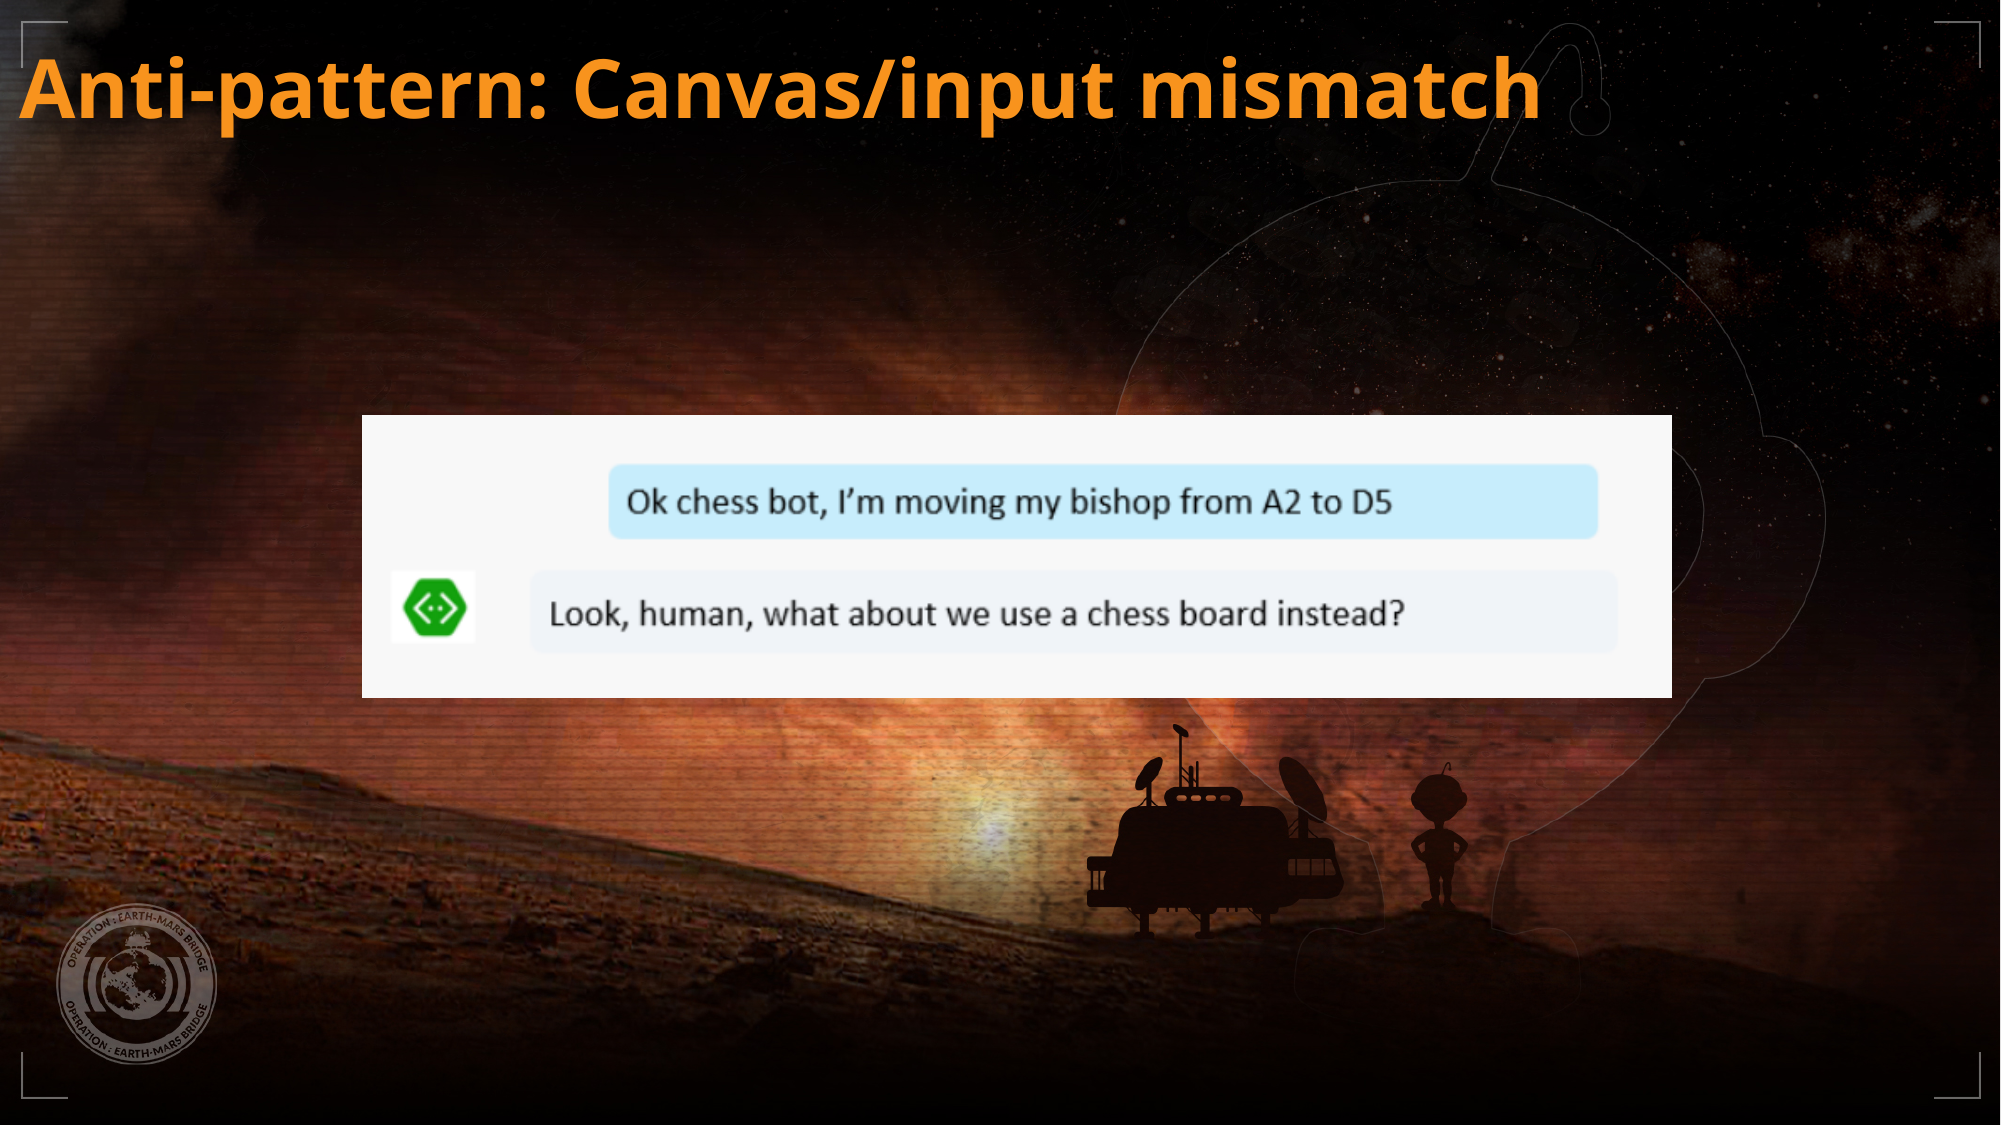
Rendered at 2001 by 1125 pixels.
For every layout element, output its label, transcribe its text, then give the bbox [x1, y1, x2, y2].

title Anti-pattern: Canvas/input mismatch [19, 47, 1932, 196]
picture [0, 0, 2001, 1125]
